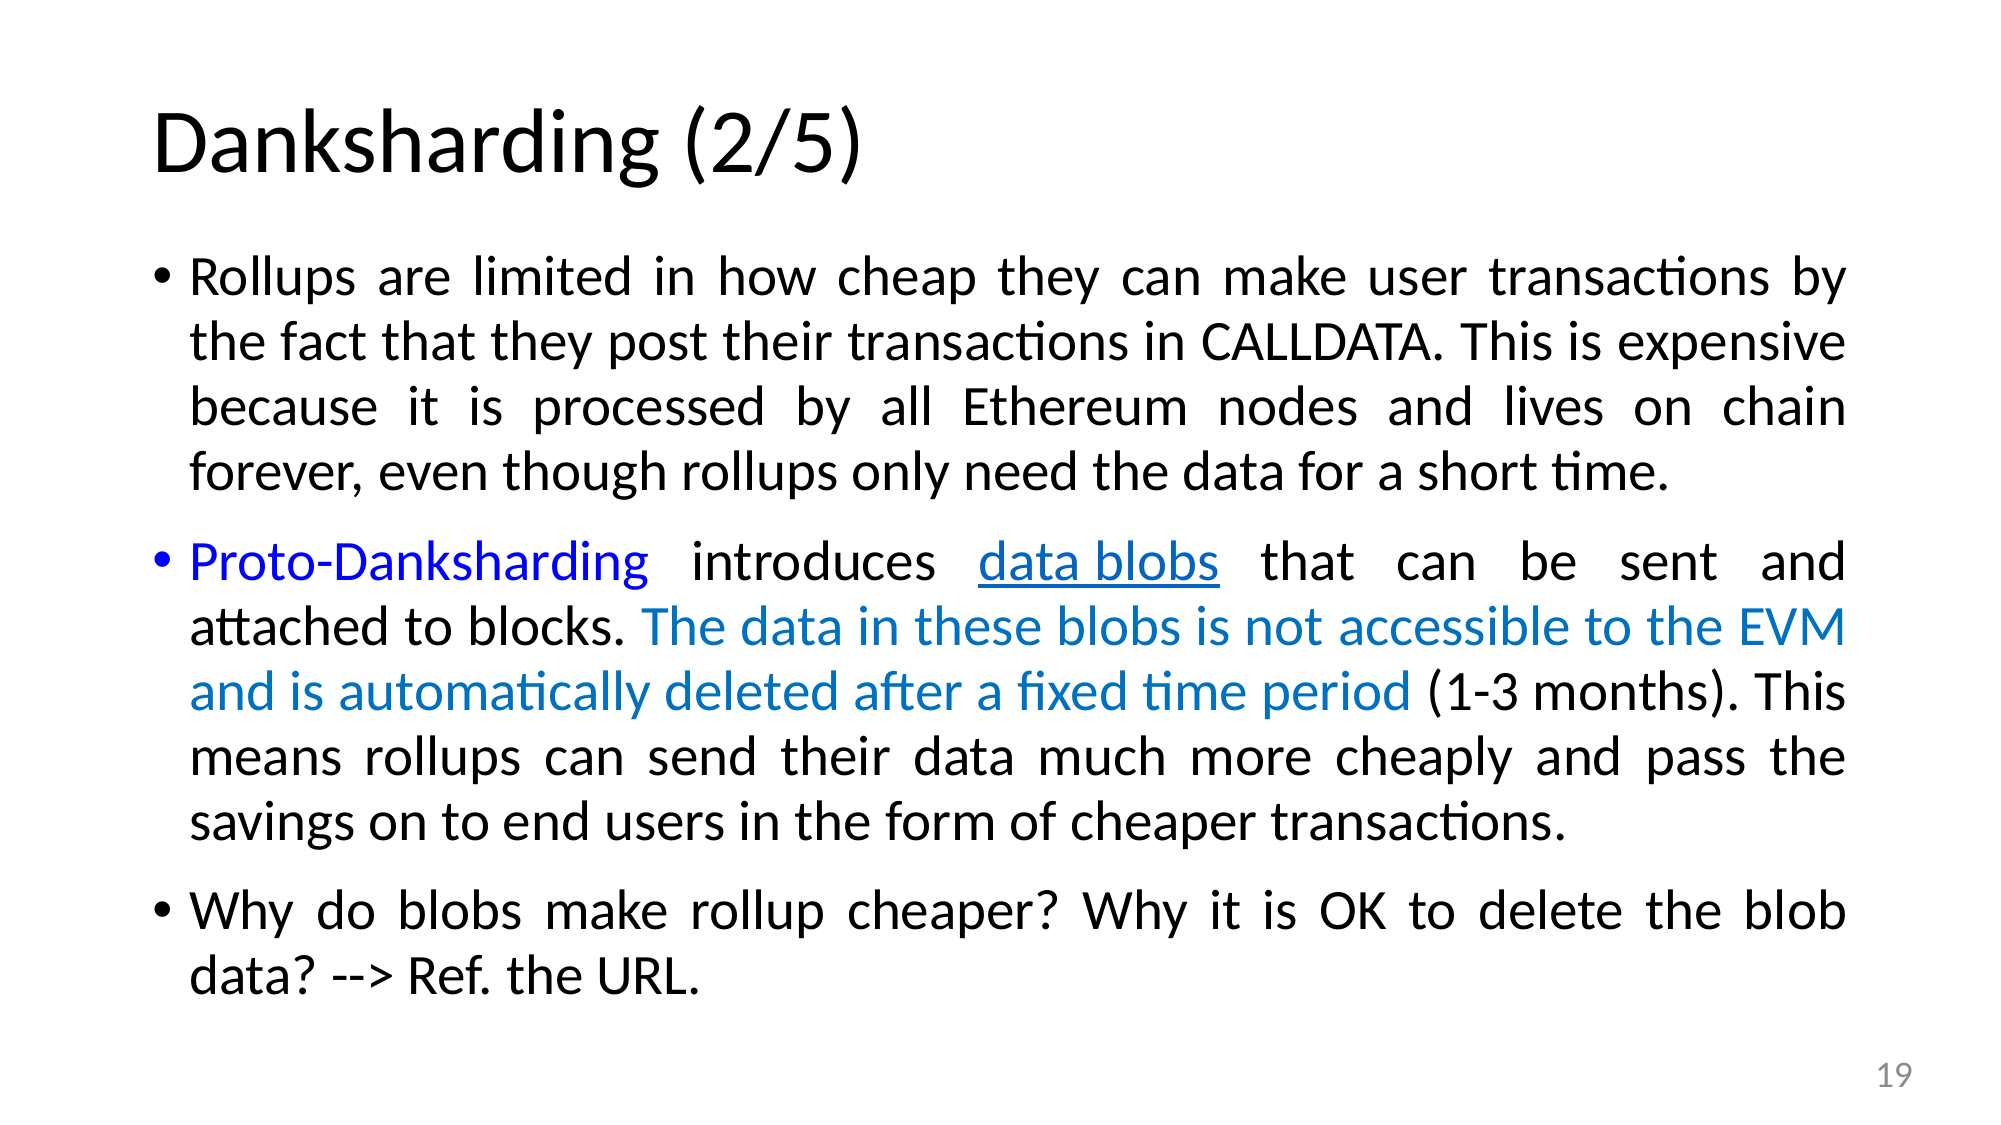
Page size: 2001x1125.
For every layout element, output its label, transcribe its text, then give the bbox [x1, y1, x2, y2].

list Rollups are limited in how cheap they can make user transactions by the fact that they post their transactions in CALLDATA. This is expensive because it is processed by all Ethereum nodes and lives on chain forever, even though rollups only need the data for a short time. Proto-Danksharding introduces data blobs that can be sent and attached to blocks. The data in these blobs is not accessible to the EVM and is automatically deleted after a fixed time period (1-3 months). This means rollups can send their data much more cheaply and pass the savings on to end users in the form of cheaper transactions. Why do blobs make rollup cheaper? Why it is OK to delete the blob data? --> Ref. the URL. [137, 236, 1863, 1043]
slide_number 19 [1477, 1042, 1928, 1103]
title Danksharding (2/5) [137, 59, 1863, 227]
